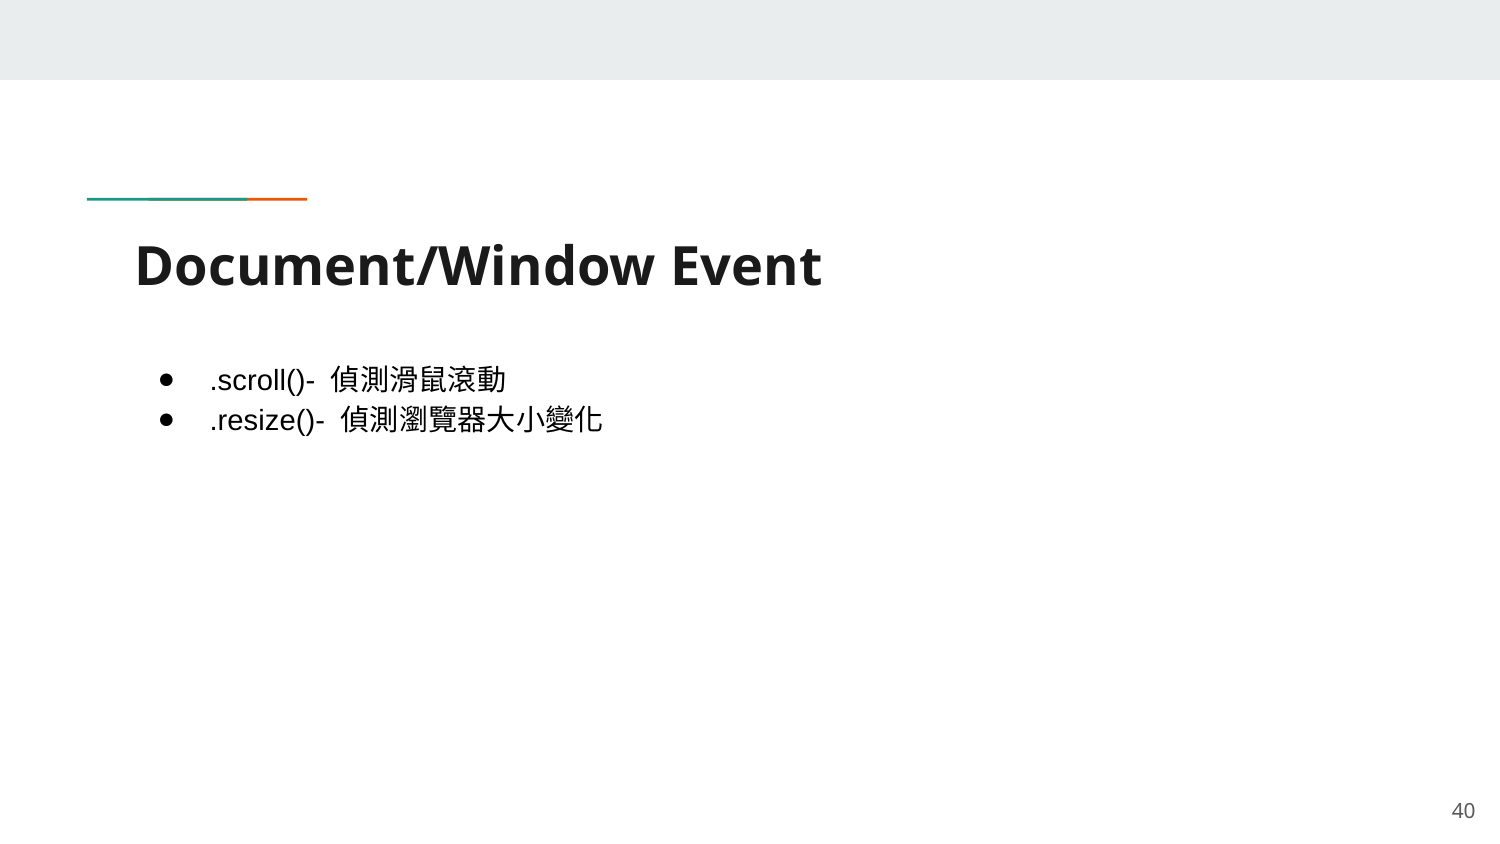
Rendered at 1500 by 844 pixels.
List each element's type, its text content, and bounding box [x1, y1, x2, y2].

list .scroll()- 偵測滑鼠滾動 .resize()- 偵測瀏覽器大小變化 [119, 341, 1381, 712]
slide_number ‹#› [1400, 779, 1491, 844]
title Document/Window Event [119, 216, 1381, 305]
